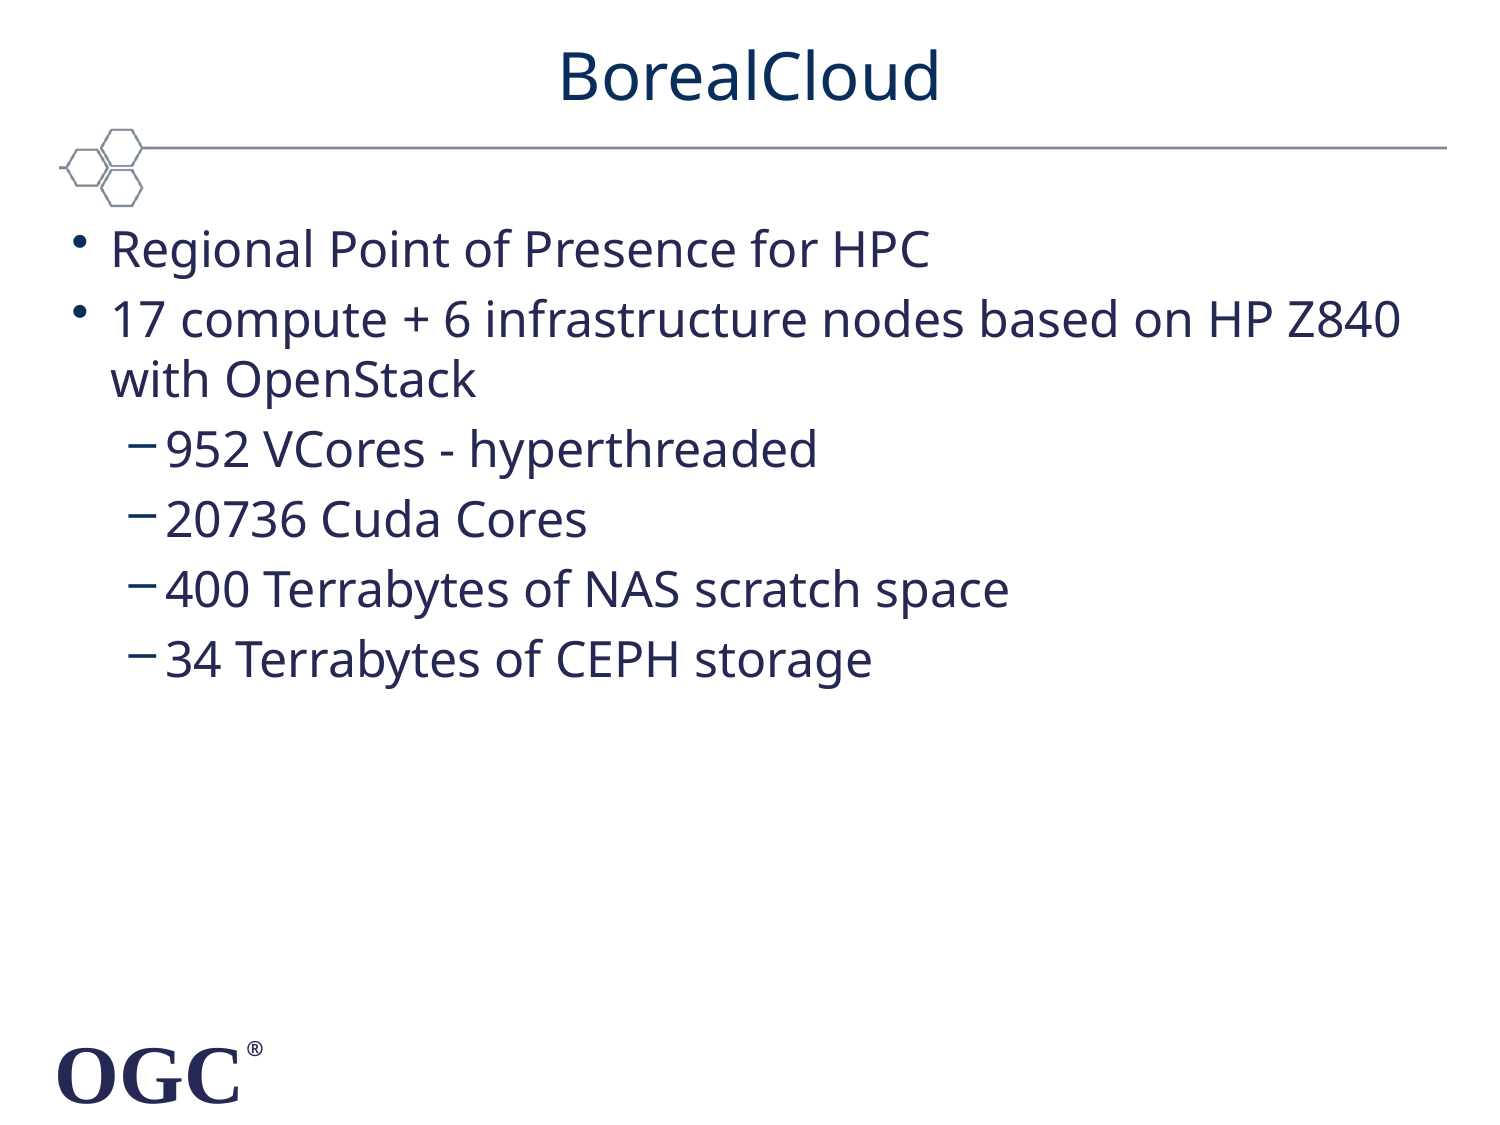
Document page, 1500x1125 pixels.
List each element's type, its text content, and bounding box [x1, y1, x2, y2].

picture [59, 136, 1447, 208]
list Regional Point of Presence for HPC 17 compute + 6 infrastructure nodes based on HP Z840 with OpenStack 952 VCores - hyperthreaded 20736 Cuda Cores 400 Terrabytes of NAS scratch space 34 Terrabytes of CEPH storage [56, 209, 1445, 1013]
title BorealCloud [37, 22, 1463, 136]
